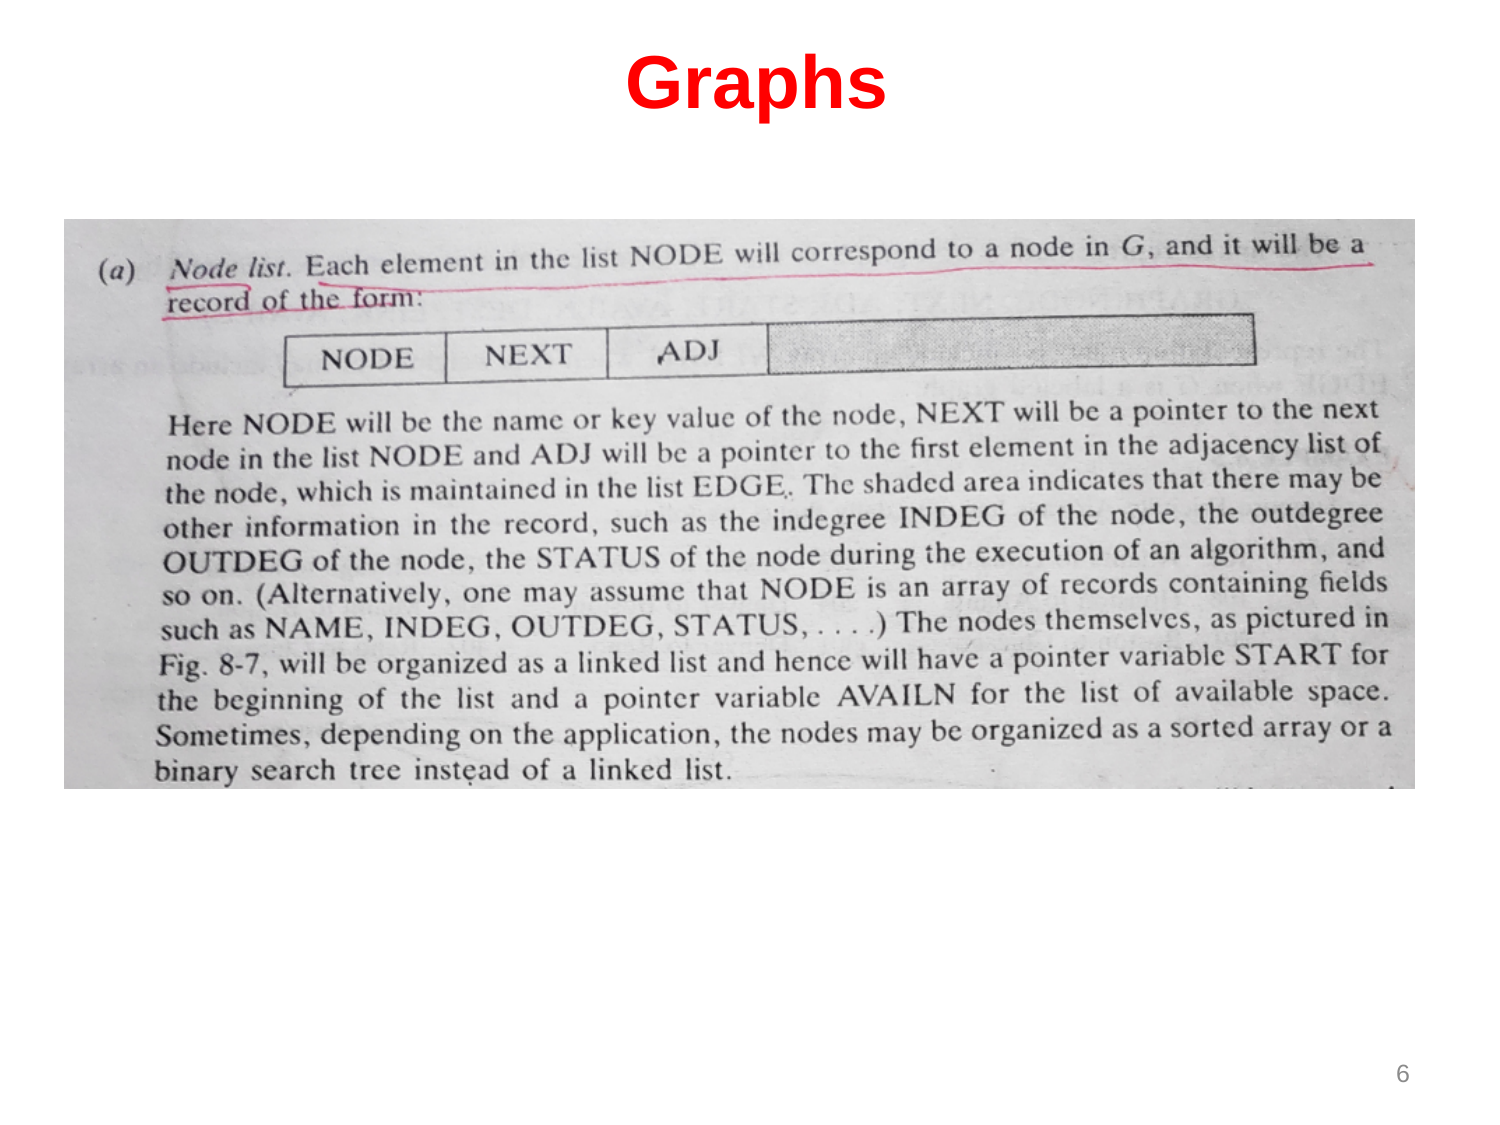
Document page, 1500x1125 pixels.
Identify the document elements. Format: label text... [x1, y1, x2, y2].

title Graphs [64, 19, 1449, 138]
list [64, 219, 1415, 789]
slide_number 6 [1074, 1042, 1425, 1103]
